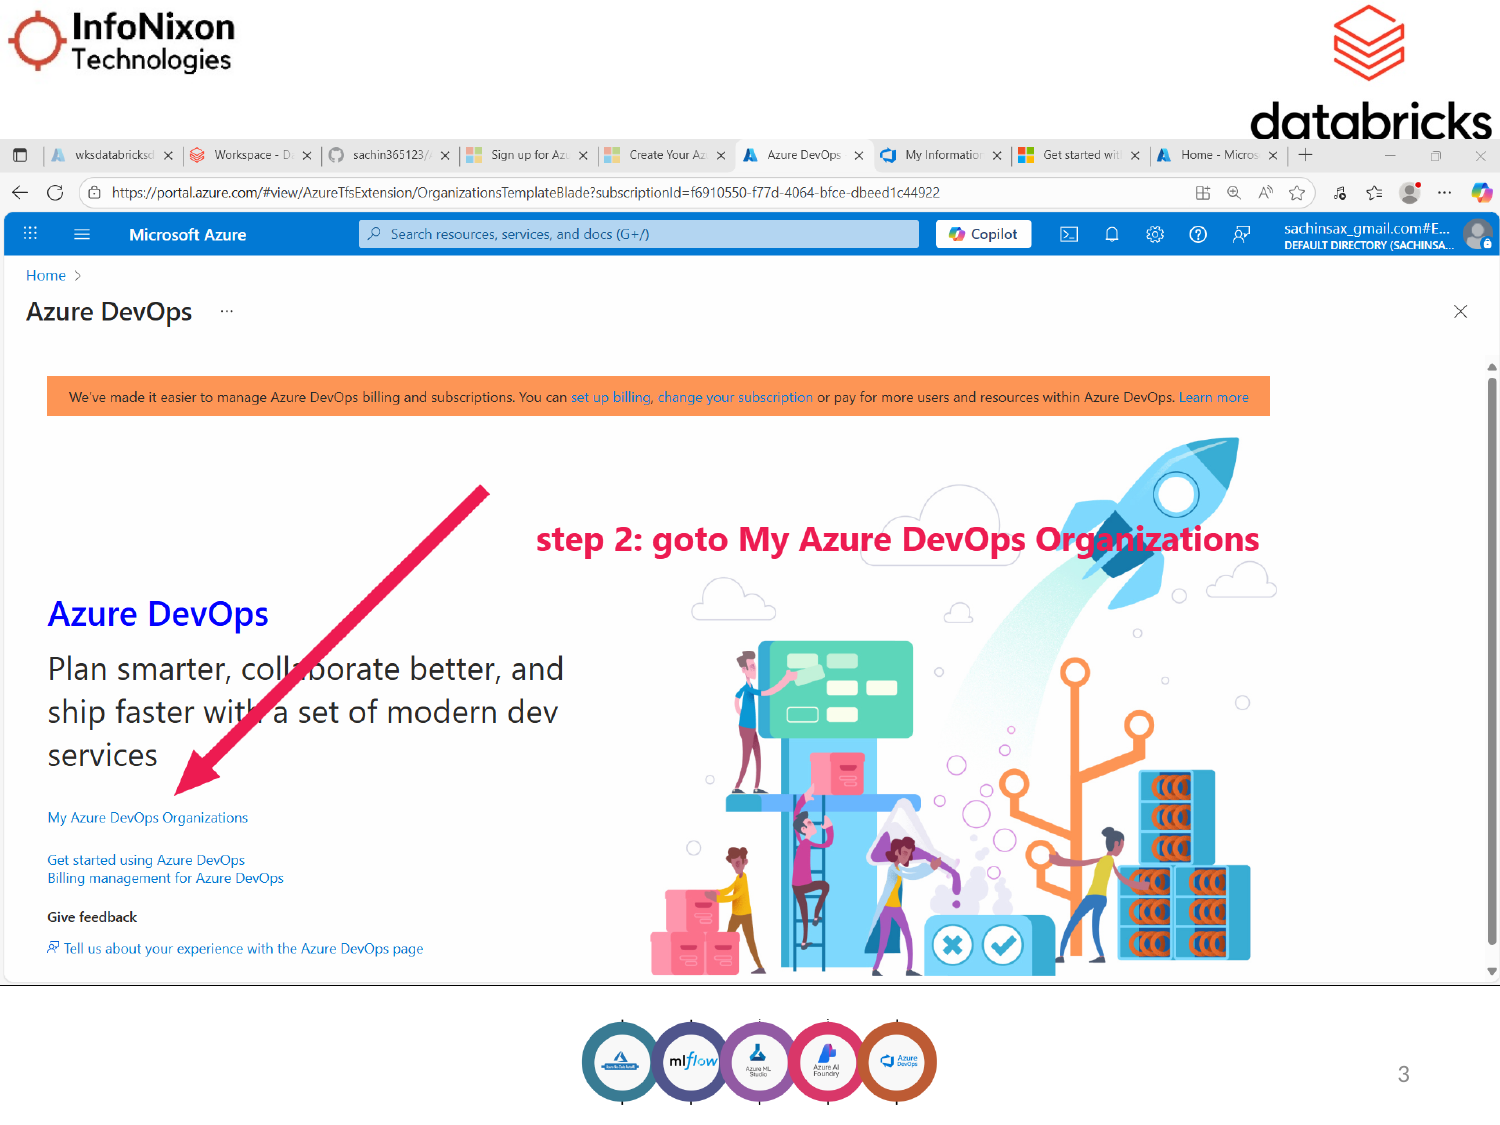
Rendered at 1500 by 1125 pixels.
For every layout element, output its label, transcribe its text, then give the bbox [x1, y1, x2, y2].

picture [574, 1019, 943, 1106]
slide_number 3 [1074, 1042, 1425, 1103]
picture [0, 0, 1500, 986]
picture [0, 0, 245, 90]
